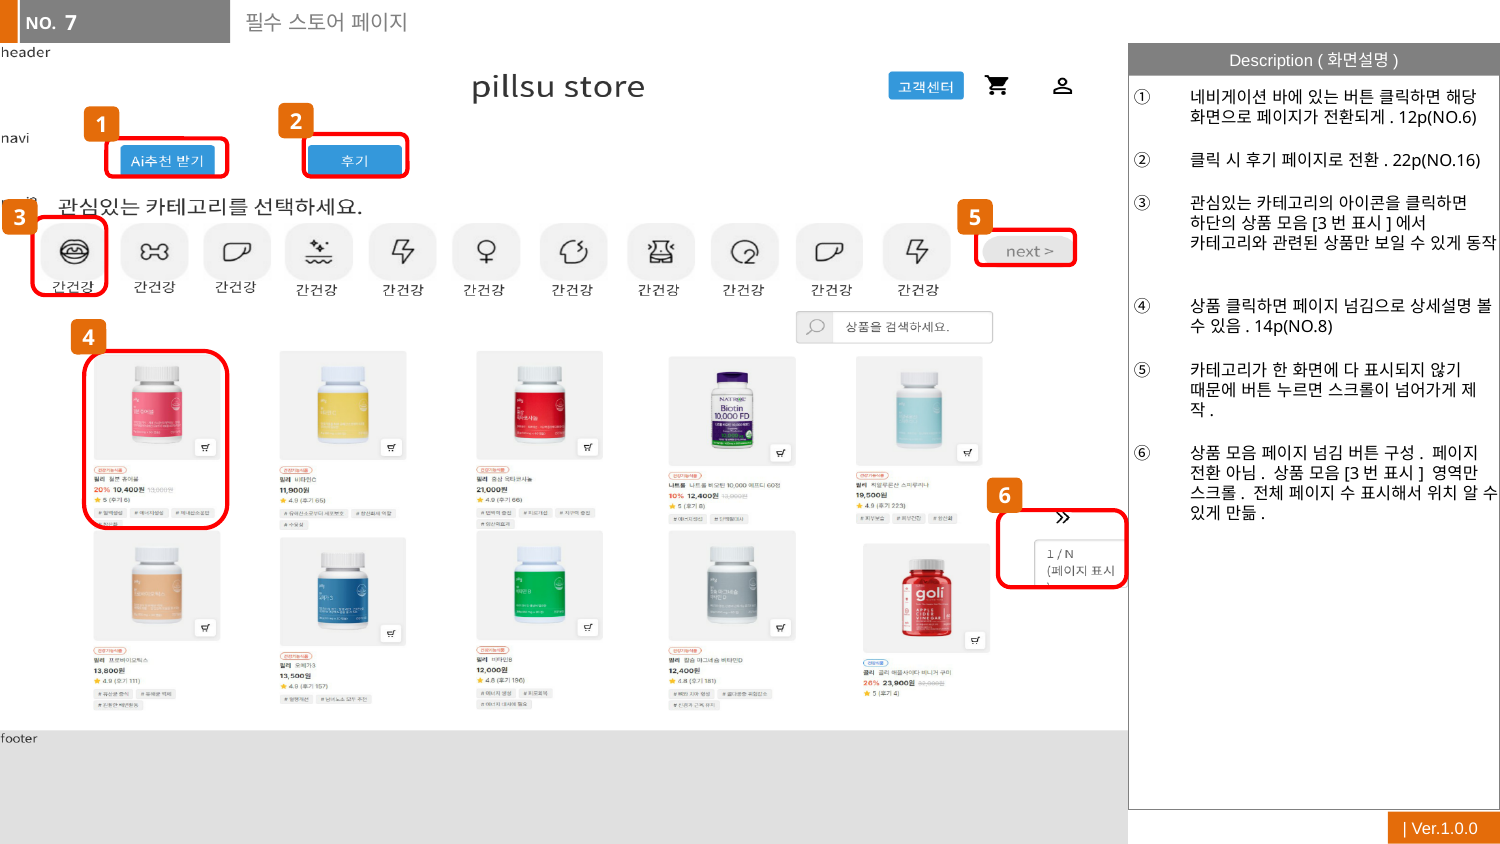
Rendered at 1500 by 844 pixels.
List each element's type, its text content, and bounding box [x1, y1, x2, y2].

title 필수 스토어 페이지 [231, 2, 1117, 42]
picture [0, 43, 1129, 844]
list 네비게이션 바에 있는 버튼 클릭하면 해당 화면으로 페이지가 전환되게. 12p(NO.6) 클릭 시 후기 페이지로 전환. 22p(NO.16) 관심있는 카테고리의 아이콘을 클릭하면 하단의 상품 모음[3번 표시]에서 카테고리와 관련된 상품만 보일 수 있게 동작. 상품 클릭하면 페이지 넘김으로 상세설명 볼 수 있음. 14p(NO.8) 카테고리가 한 화면에 다 표시되지 않기 때문에 버튼 누르면 스크롤이 넘어가게 제작. 상품 모음 페이지 넘김 버튼 구성. 페이지 전환 아님. 상품 모음[3번 표시] 영역만 스크롤. 전체 페이지 수 표시해서 위치 알 수 있게 만듦. [1132, 79, 1500, 812]
list 7 [64, 2, 231, 42]
